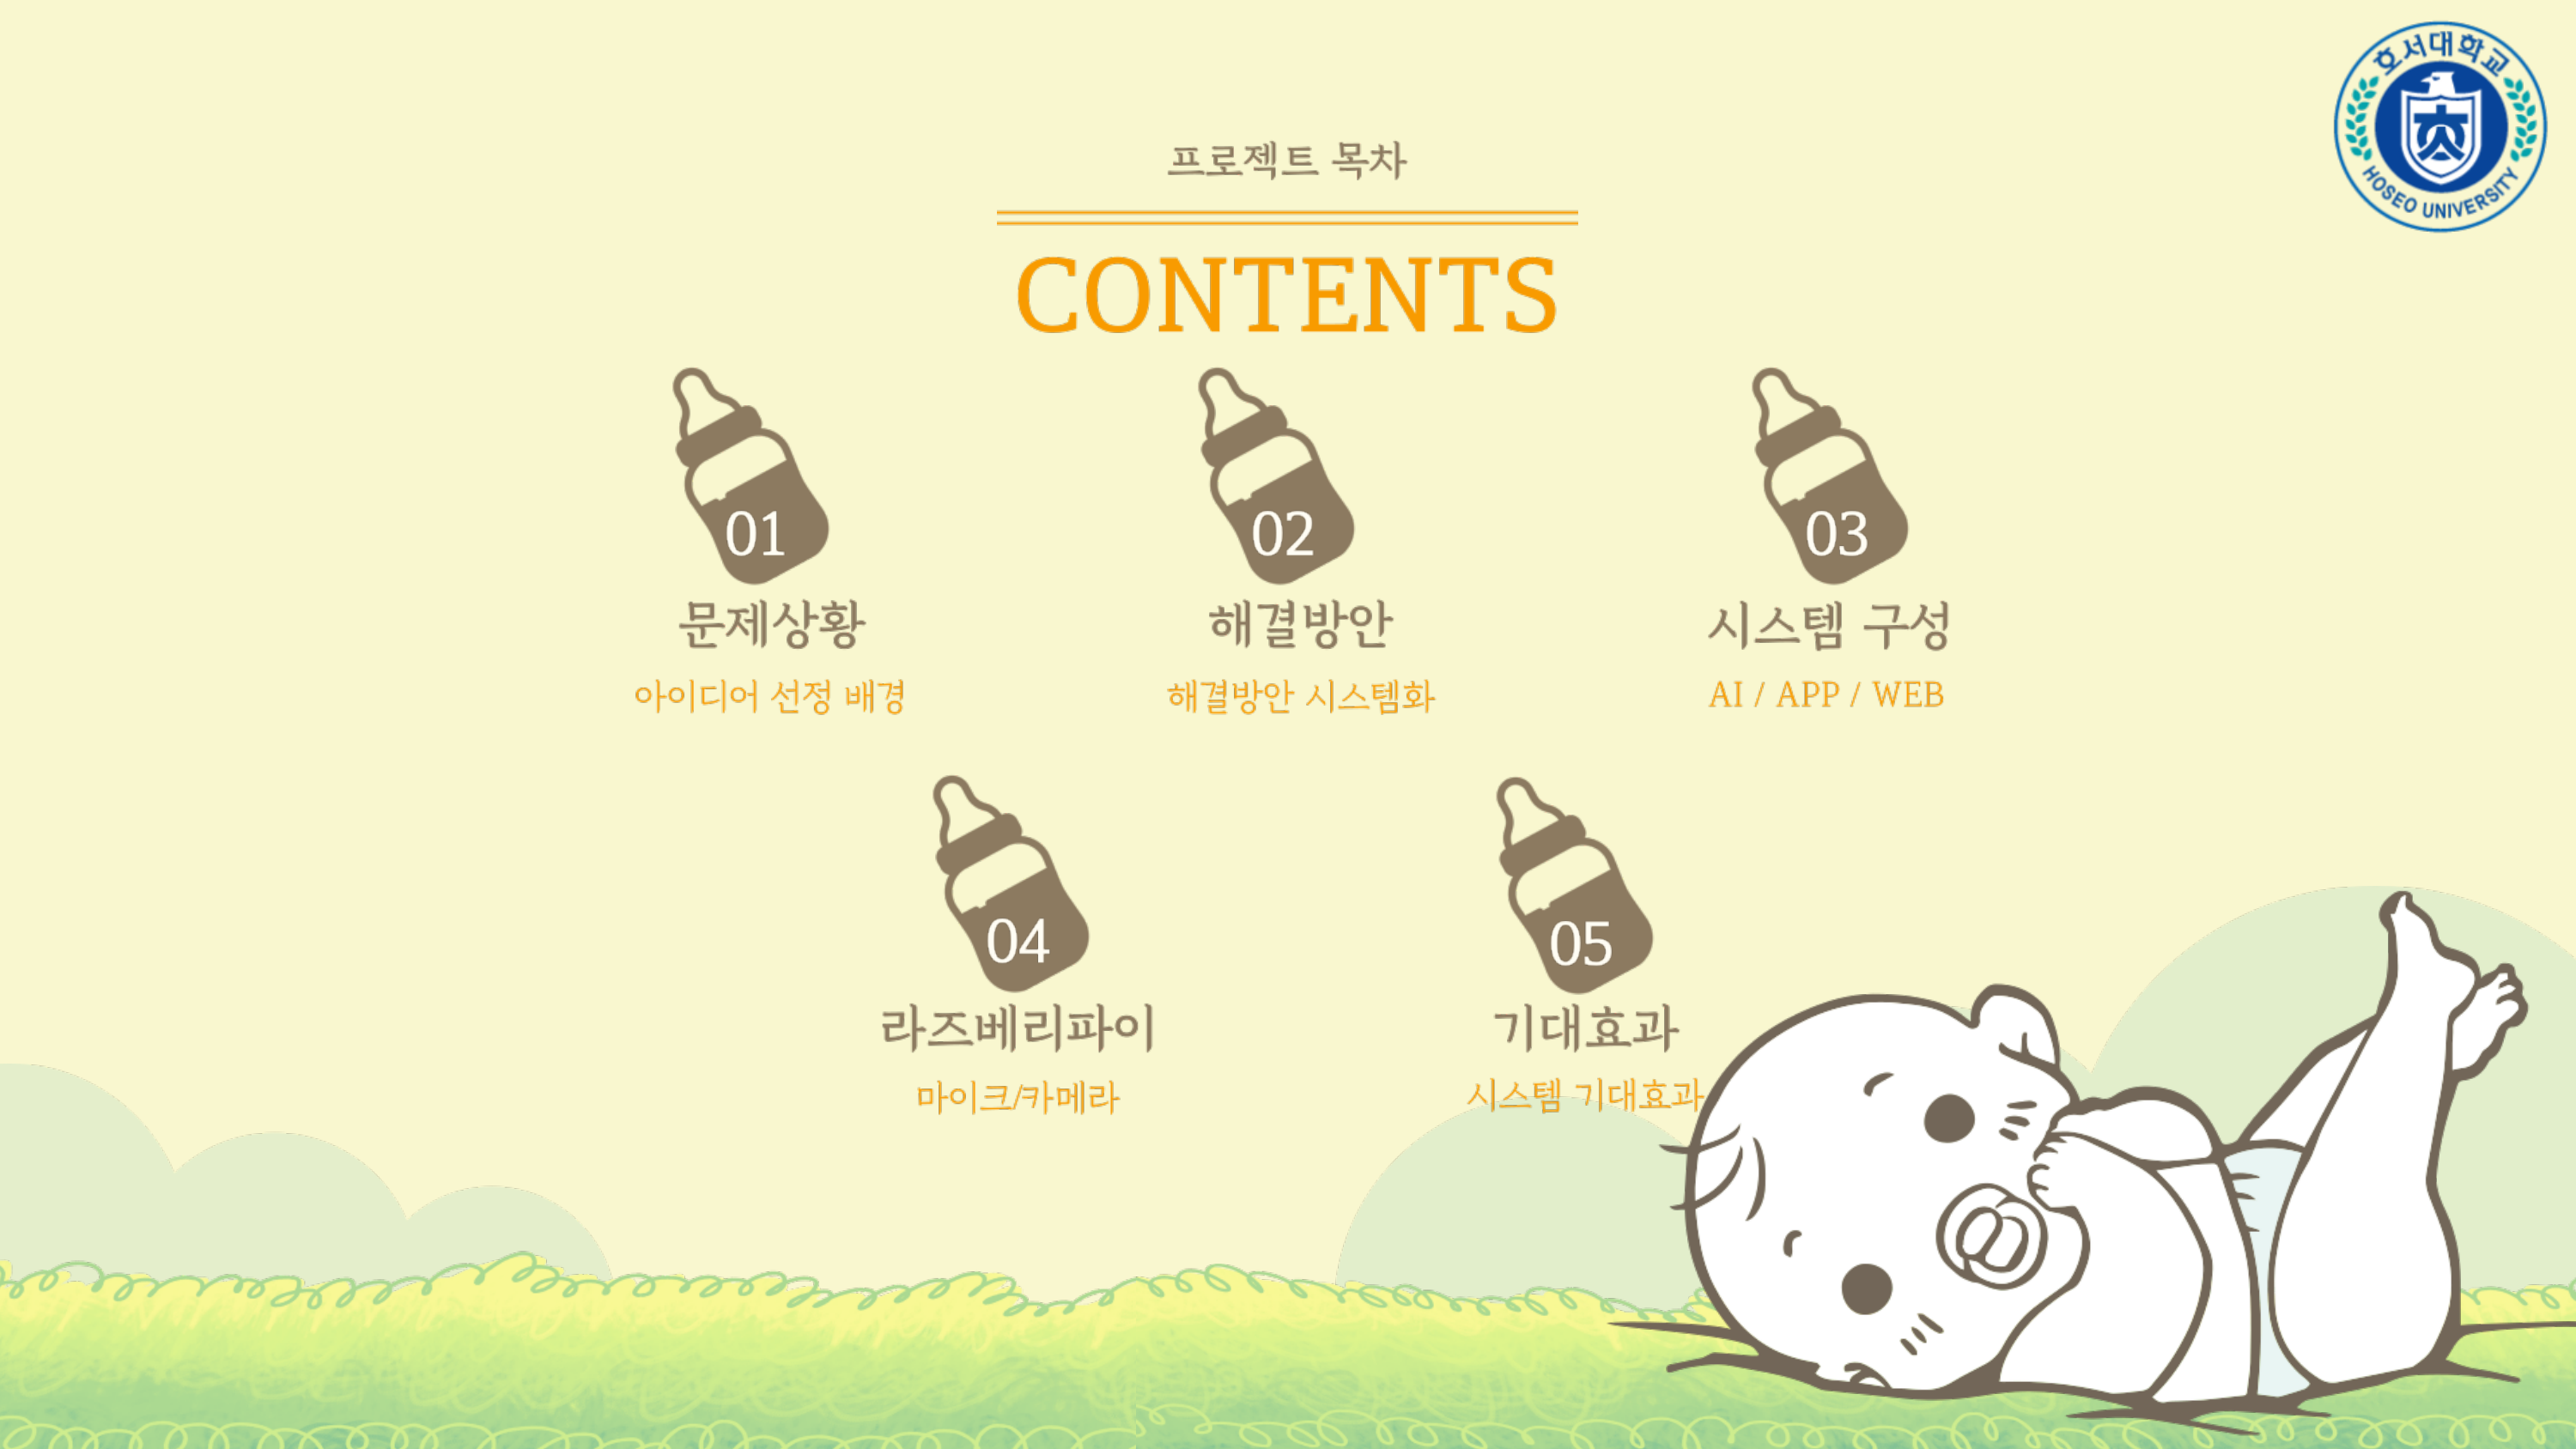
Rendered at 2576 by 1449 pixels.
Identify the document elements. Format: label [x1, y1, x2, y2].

picture [1524, 893, 1600, 1009]
picture [958, 208, 1601, 383]
text_box [1600, 883, 2576, 1449]
picture [1078, 582, 1455, 732]
text_box [1662, 316, 1971, 624]
picture [797, 986, 1176, 1134]
picture [961, 890, 1081, 1008]
text_box [1406, 725, 1715, 1034]
text_box [0, 1249, 1595, 1449]
picture [1226, 482, 1346, 600]
text_box [997, 208, 1579, 218]
text_box [0, 1064, 617, 1247]
picture [1363, 986, 1600, 1131]
picture [1609, 583, 1979, 731]
text_box [582, 316, 890, 624]
text_box [997, 218, 1579, 229]
picture [1780, 482, 1900, 600]
picture [550, 482, 927, 733]
text_box [1334, 886, 1595, 1247]
text_box [843, 723, 1151, 1032]
text_box [1109, 316, 1417, 624]
text_box [2305, 0, 2576, 253]
picture [1062, 128, 1428, 200]
